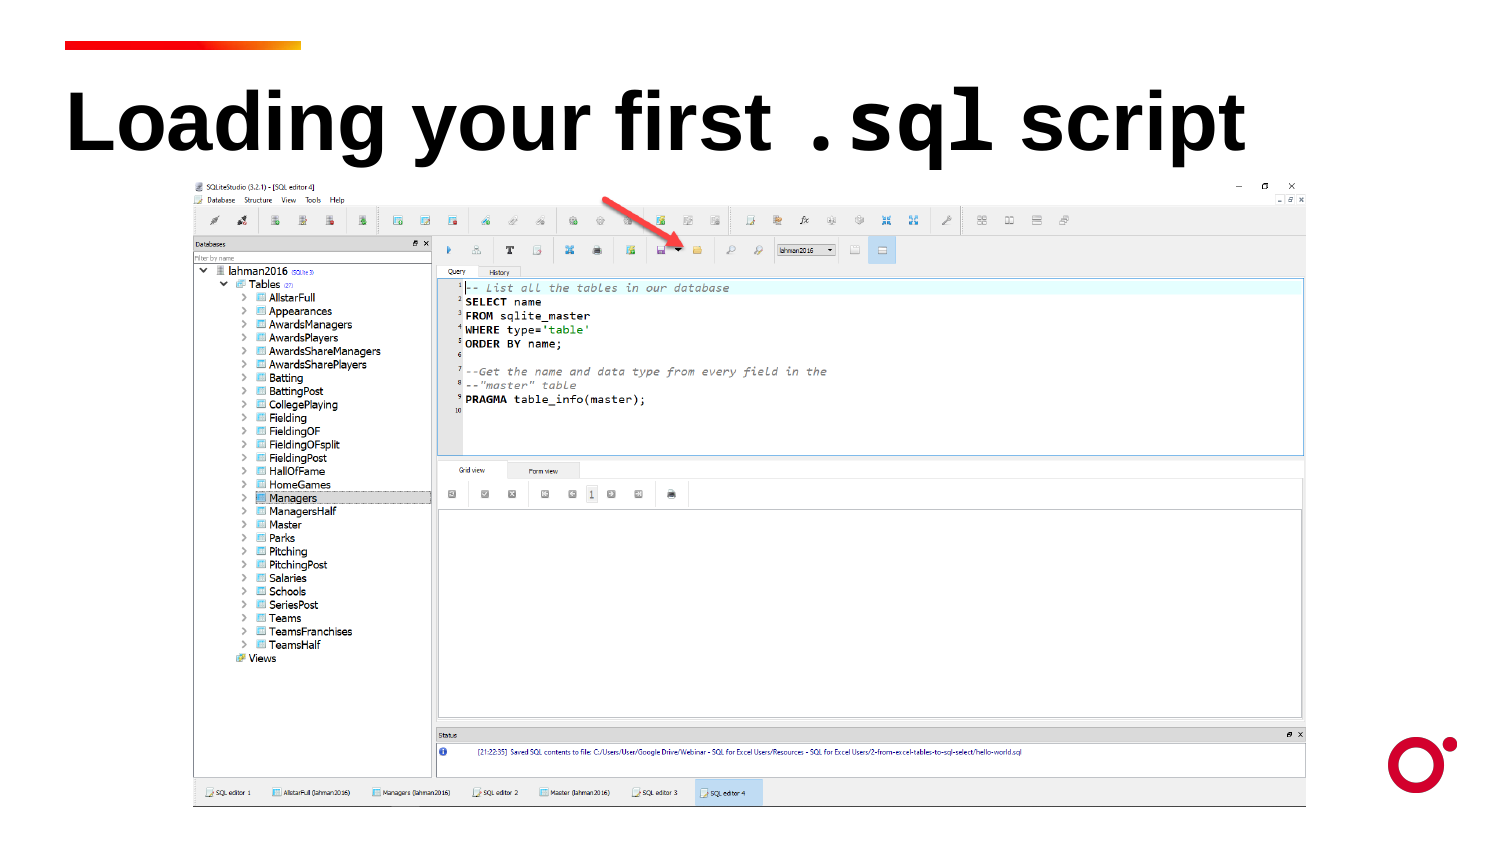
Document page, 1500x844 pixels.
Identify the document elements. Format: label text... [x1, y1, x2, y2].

picture [1388, 737, 1457, 793]
picture [193, 180, 1307, 807]
text_box Loading your first .sql script [65, 57, 1409, 169]
picture [65, 41, 301, 50]
